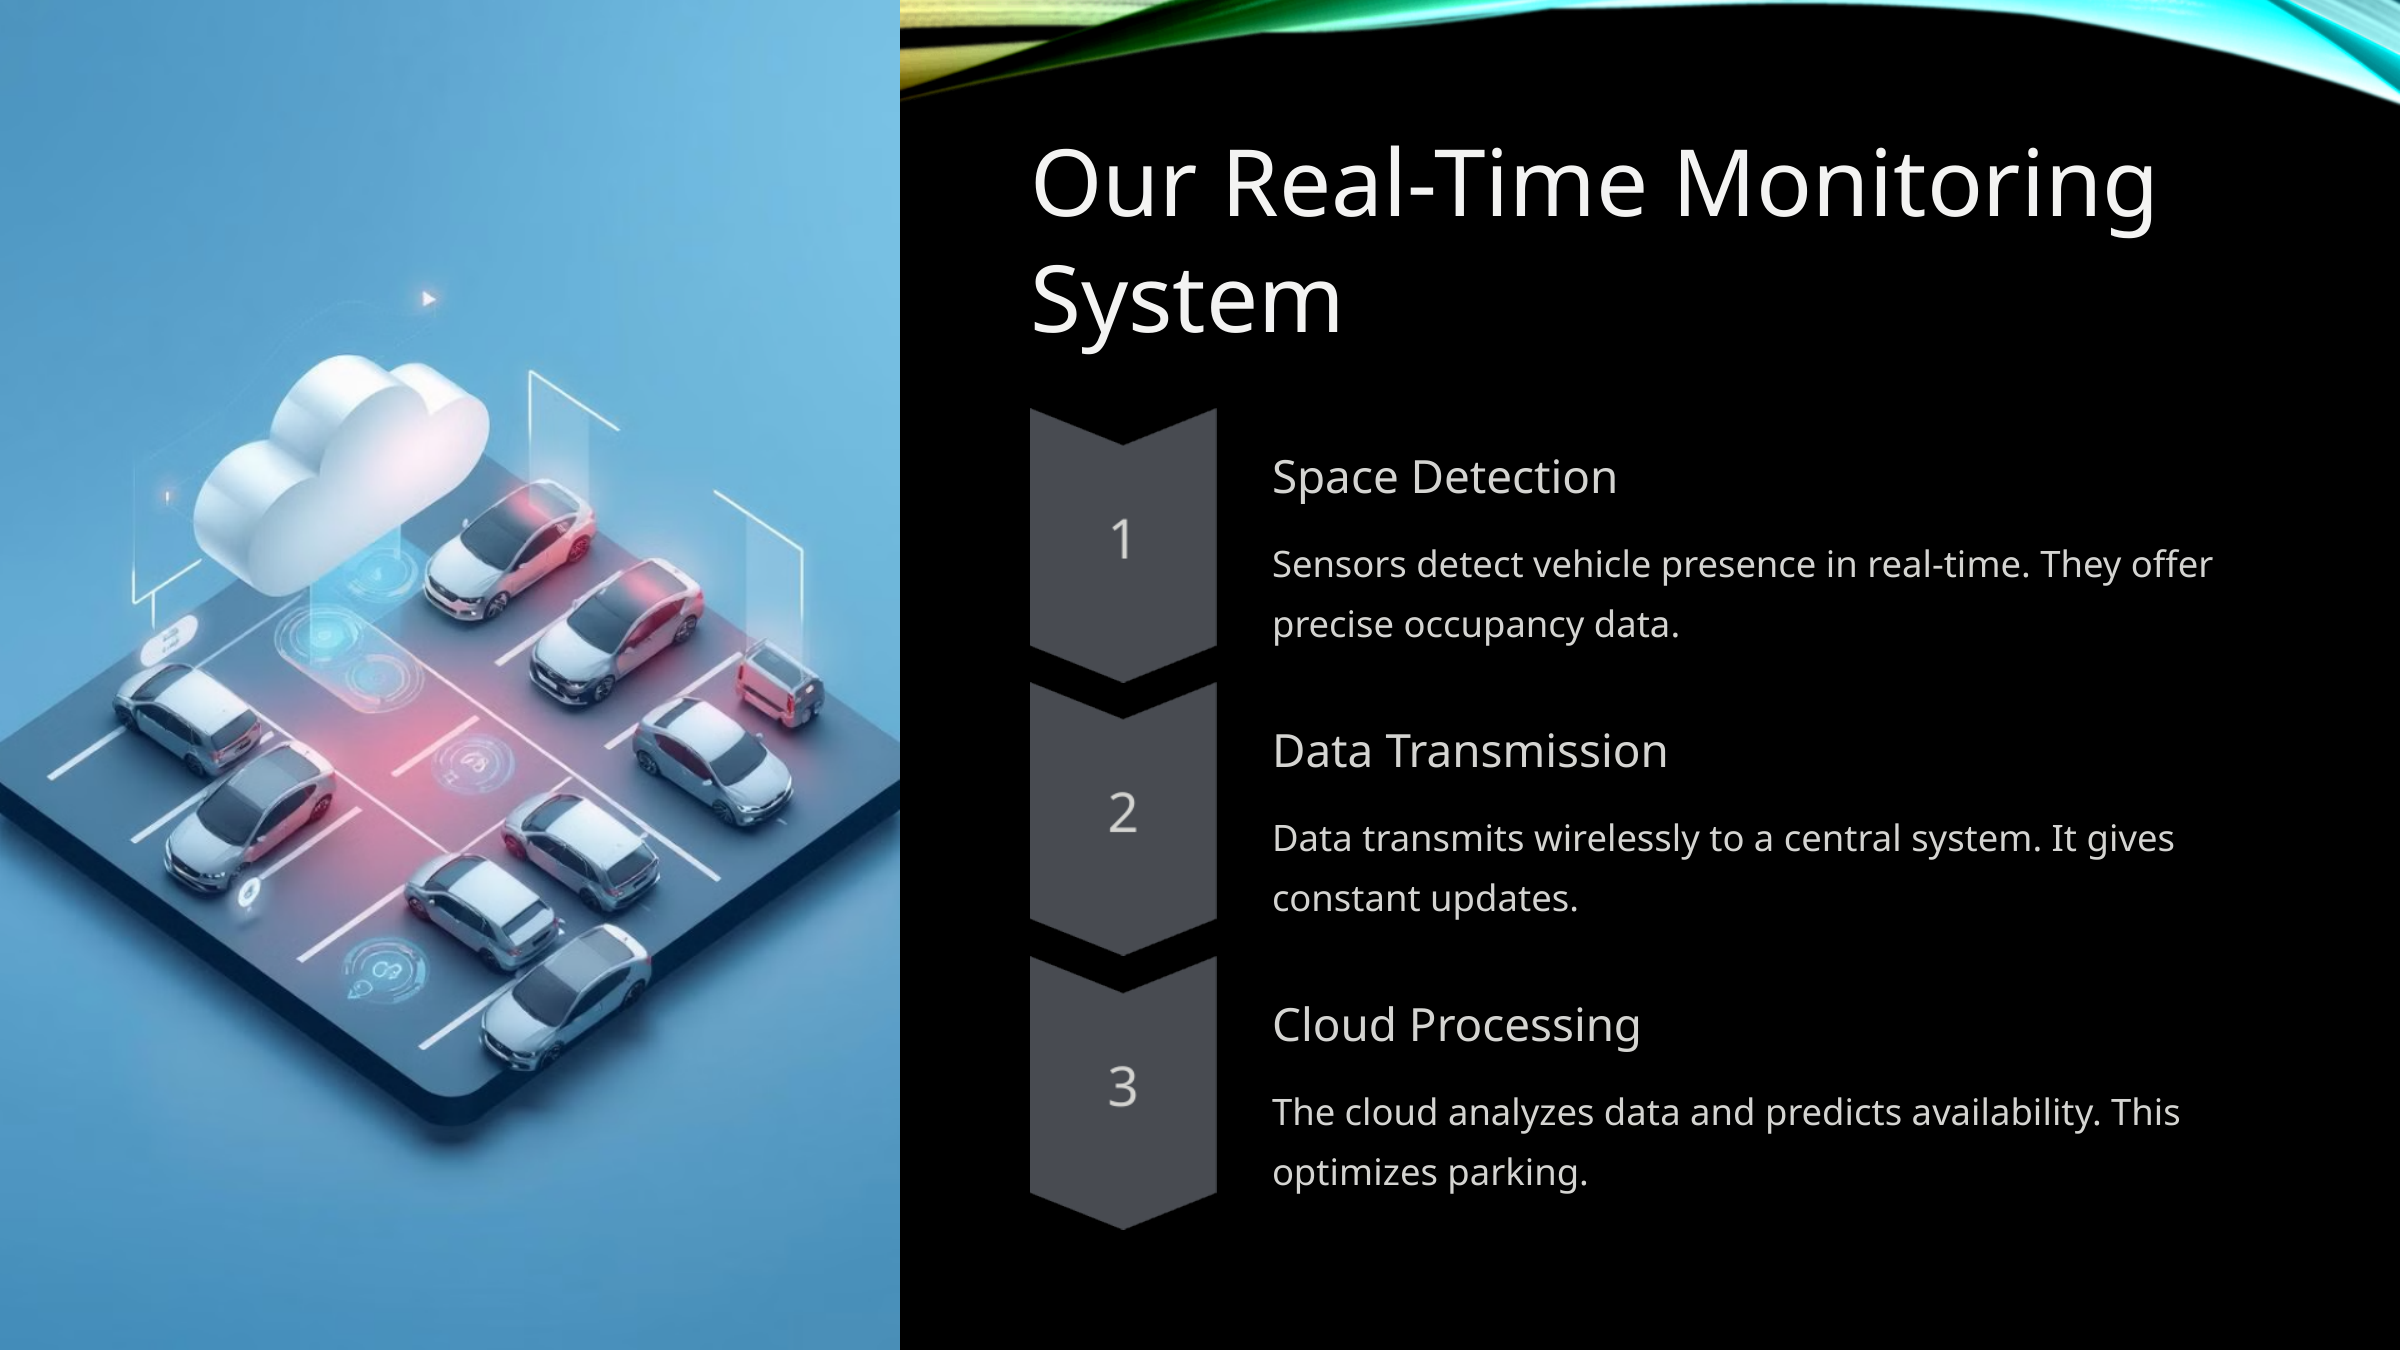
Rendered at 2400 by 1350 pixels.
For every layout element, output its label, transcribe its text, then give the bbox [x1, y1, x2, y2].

text_box The cloud analyzes data and predicts availability. This optimizes parking. [1272, 1073, 2270, 1193]
text_box Space Detection [1271, 445, 1738, 504]
picture [1029, 407, 1217, 1231]
text_box Data transmits wirelessly to a central system. It gives constant updates. [1272, 799, 2270, 919]
text_box Sensors detect vehicle presence in real-time. They offer precise occupancy data. [1272, 525, 2270, 645]
picture [0, 0, 2400, 1350]
text_box Cloud Processing [1271, 993, 1738, 1052]
text_box Our Real-Time Monitoring System [1030, 119, 2270, 353]
text_box Data Transmission [1271, 719, 1738, 778]
